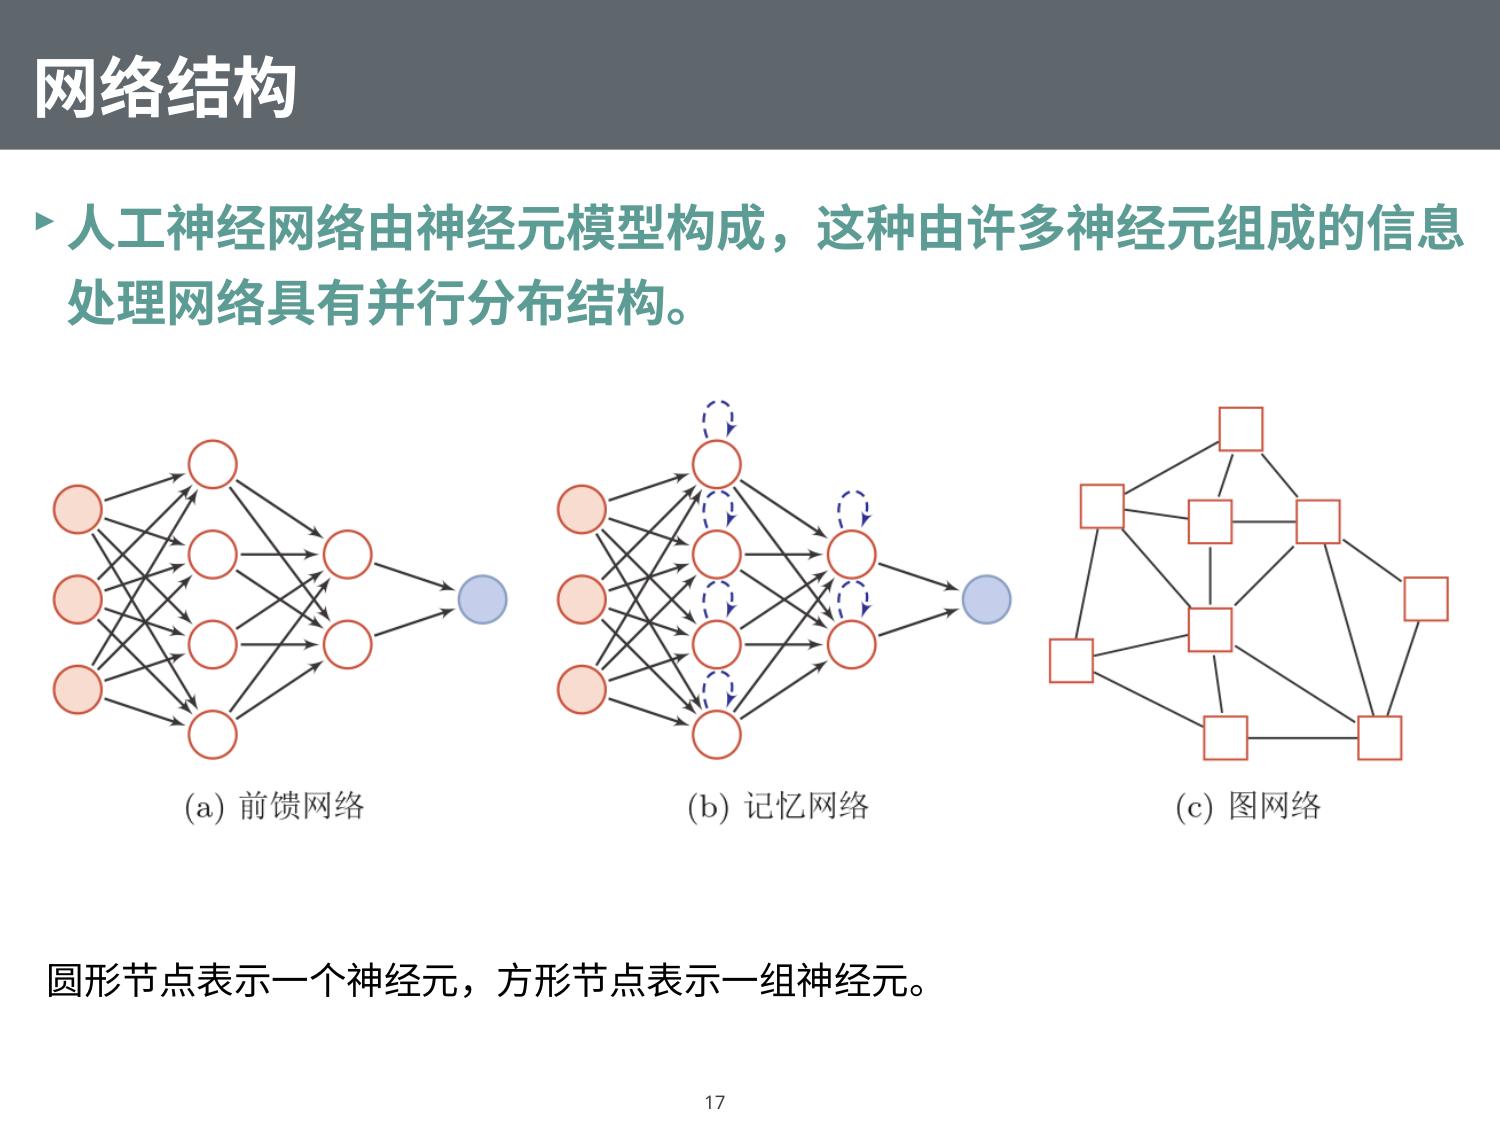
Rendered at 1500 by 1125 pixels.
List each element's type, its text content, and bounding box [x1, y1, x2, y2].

title 网络结构 [17, 16, 1483, 134]
list 人工神经网络由神经元模型构成，这种由许多神经元组成的信息处理网络具有并行分布结构。 [17, 173, 1483, 1084]
picture [26, 370, 1489, 846]
text_box 圆形节点表示一个神经元，方形节点表示一组神经元。 [32, 949, 1483, 1010]
